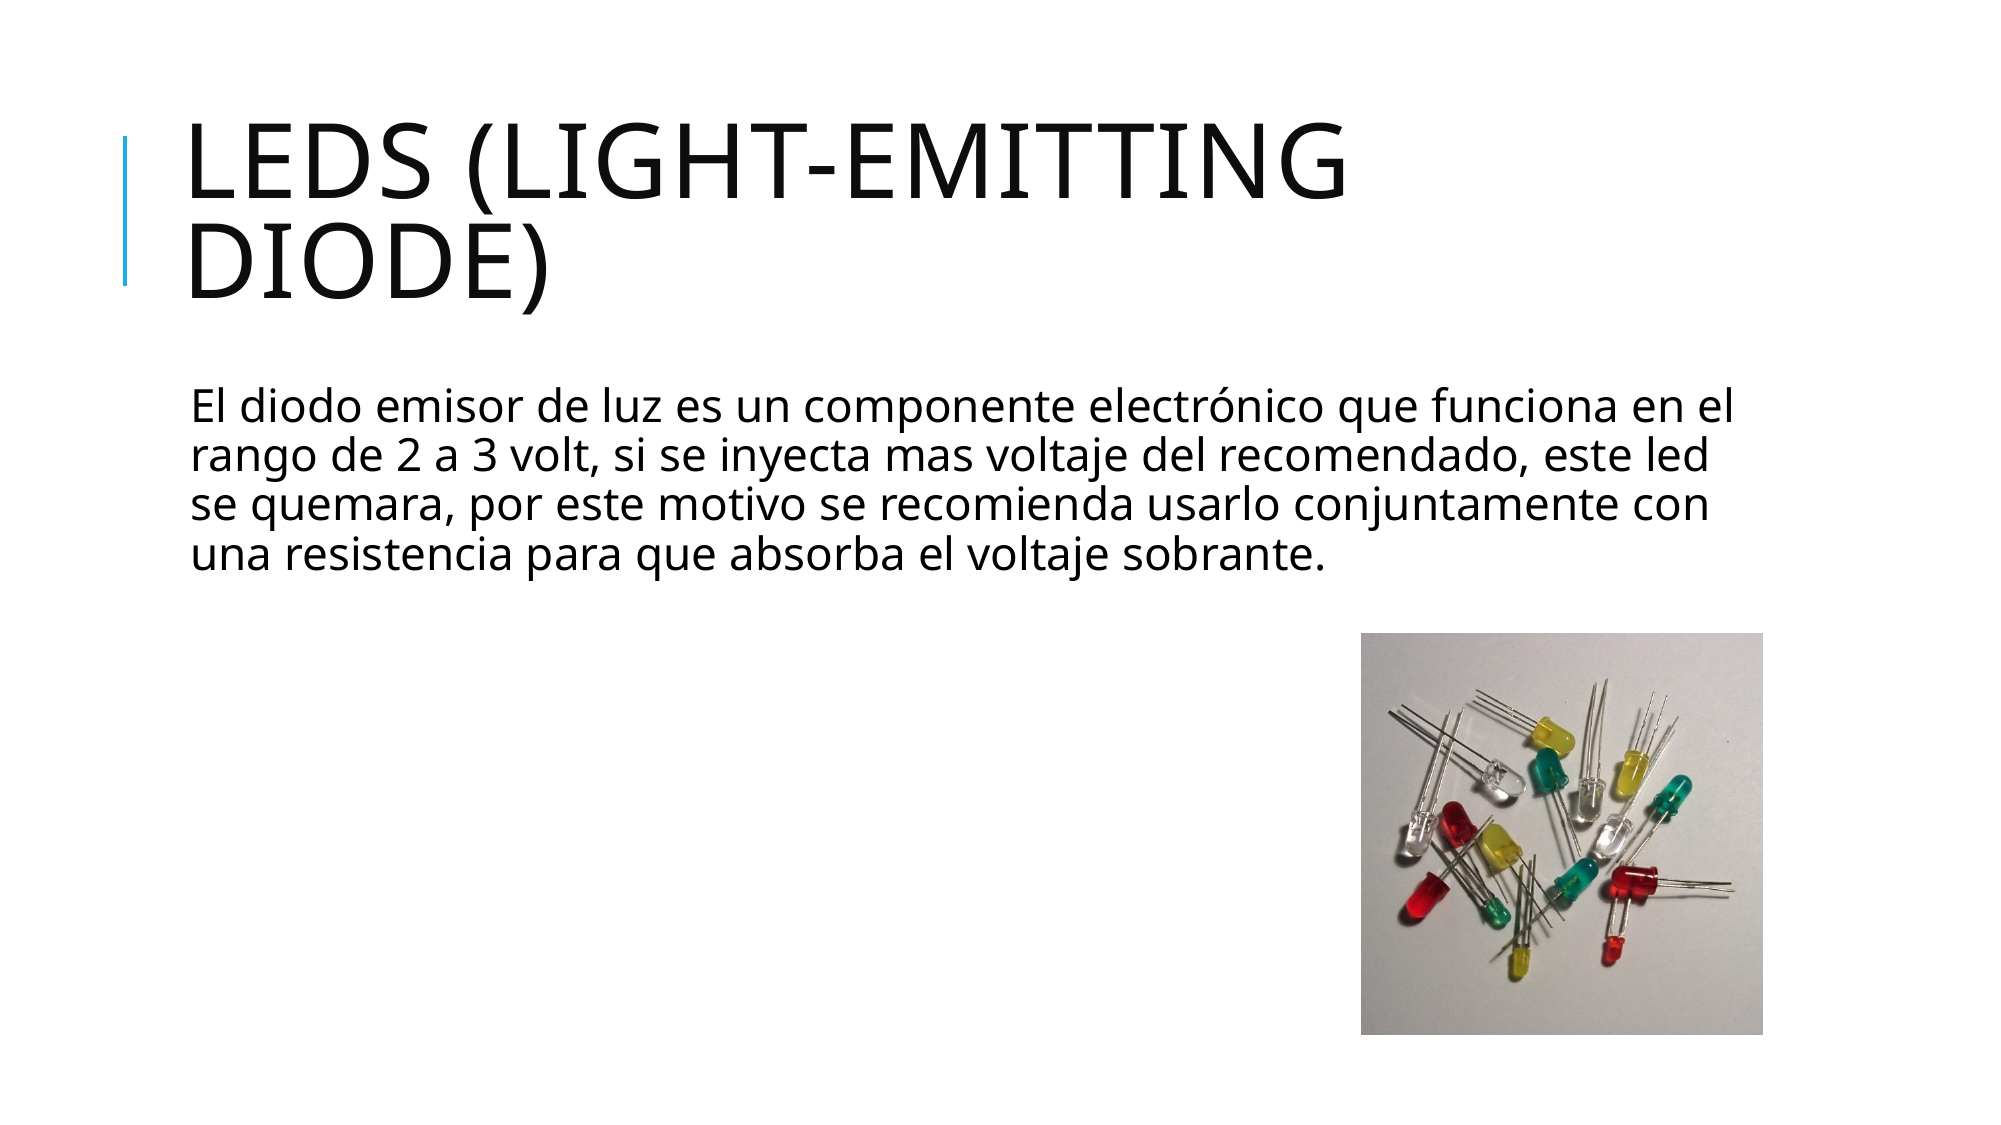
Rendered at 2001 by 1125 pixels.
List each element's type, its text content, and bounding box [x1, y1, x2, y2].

title Leds (Light-Emitting Diode) [168, 96, 1763, 342]
list El diodo emisor de luz es un componente electrónico que funciona en el rango de 2 a 3 volt, si se inyecta mas voltaje del recomendado, este led se quemara, por este motivo se recomienda usarlo conjuntamente con una resistencia para que absorba el voltaje sobrante. [168, 375, 1763, 1035]
picture [1361, 633, 1763, 1036]
